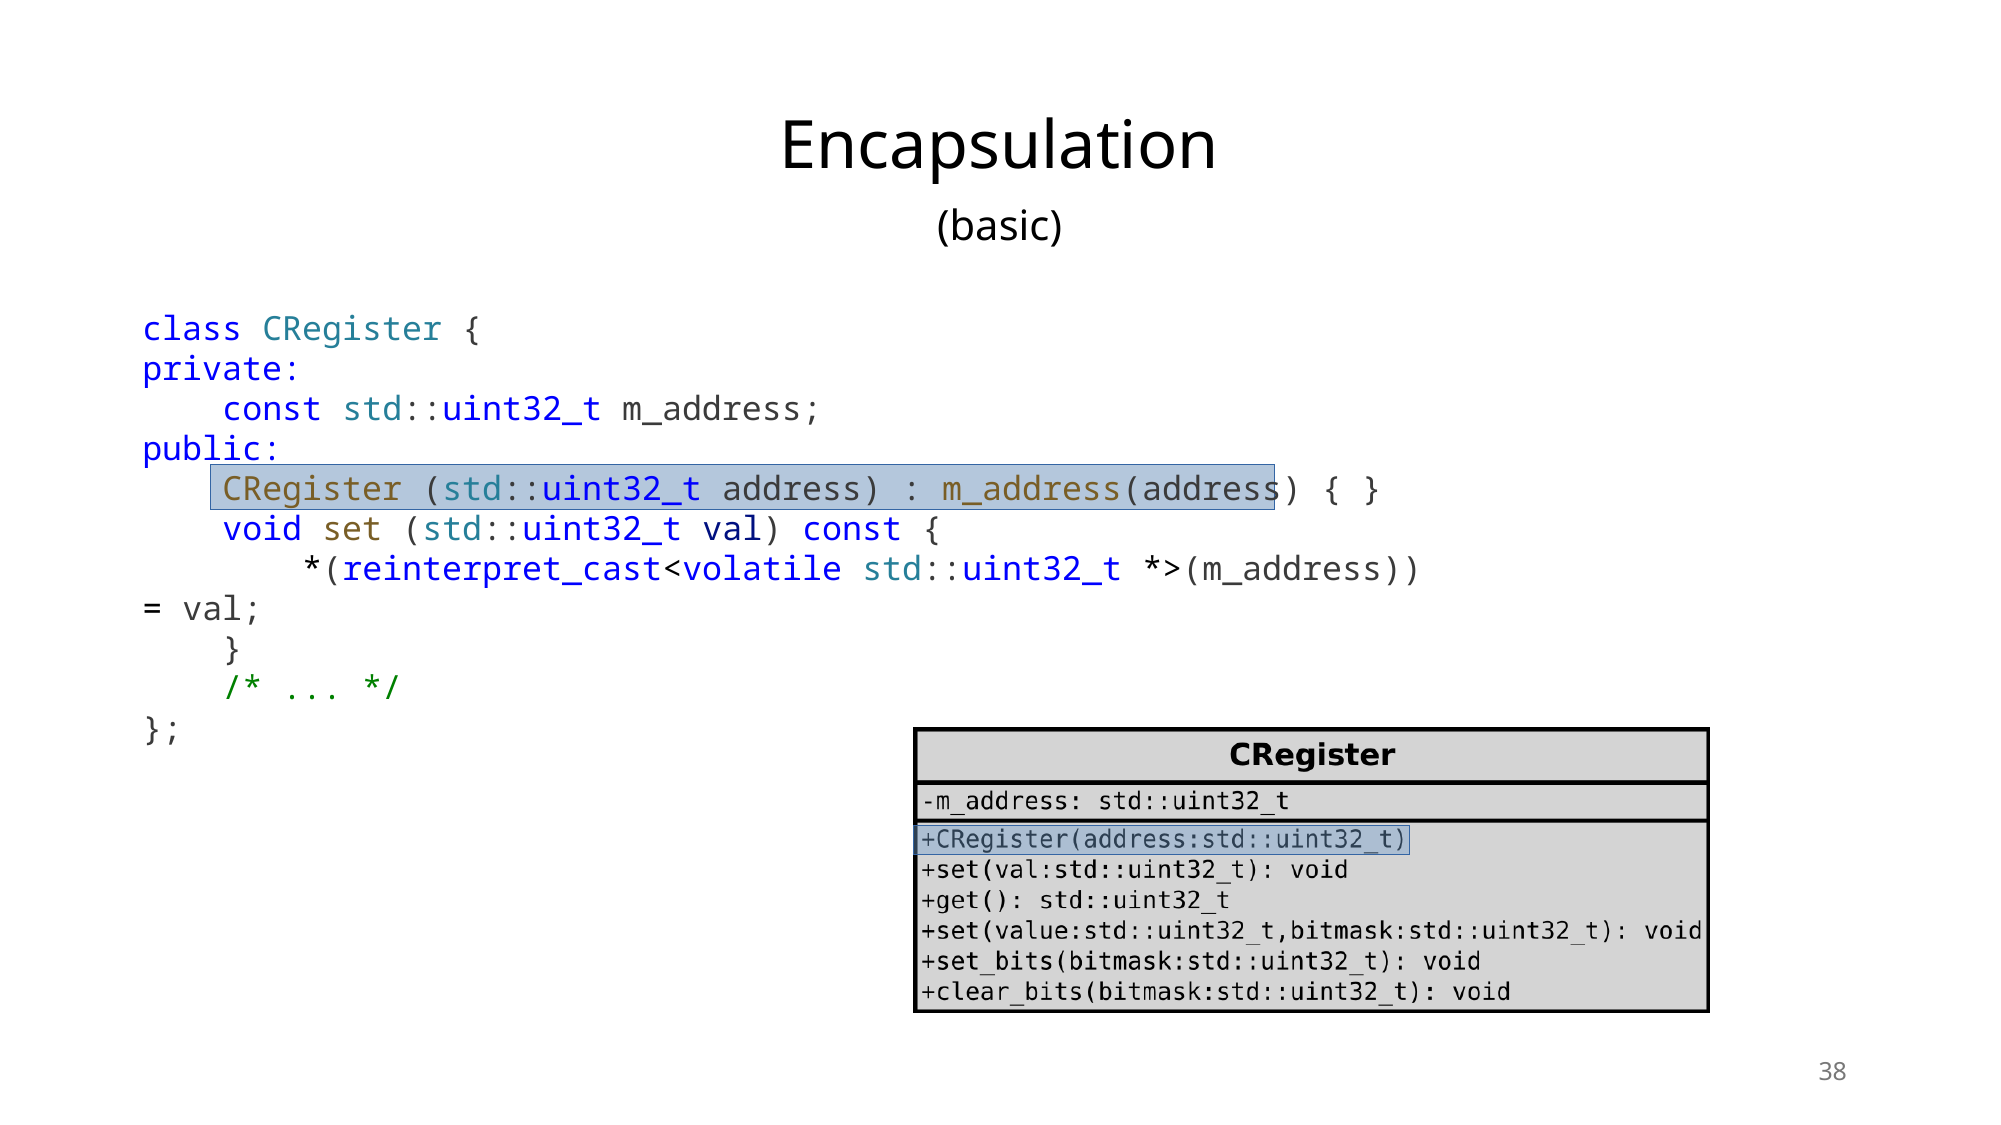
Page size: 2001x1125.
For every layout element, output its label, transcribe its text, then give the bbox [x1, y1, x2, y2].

text_box class CRegister { private: const std::uint32_t m_address; public: CRegister (std::uint32_t address) : m_address(address) { } void set (std::uint32_t val) const { *(reinterpret_cast<volatile std::uint32_t *>(m_address)) = val; } /* ... */ }; [127, 299, 1453, 720]
slide_number 38 [1412, 1042, 1862, 1102]
picture [913, 727, 1710, 1013]
text_box Encapsulation (basic) [317, 103, 1683, 270]
